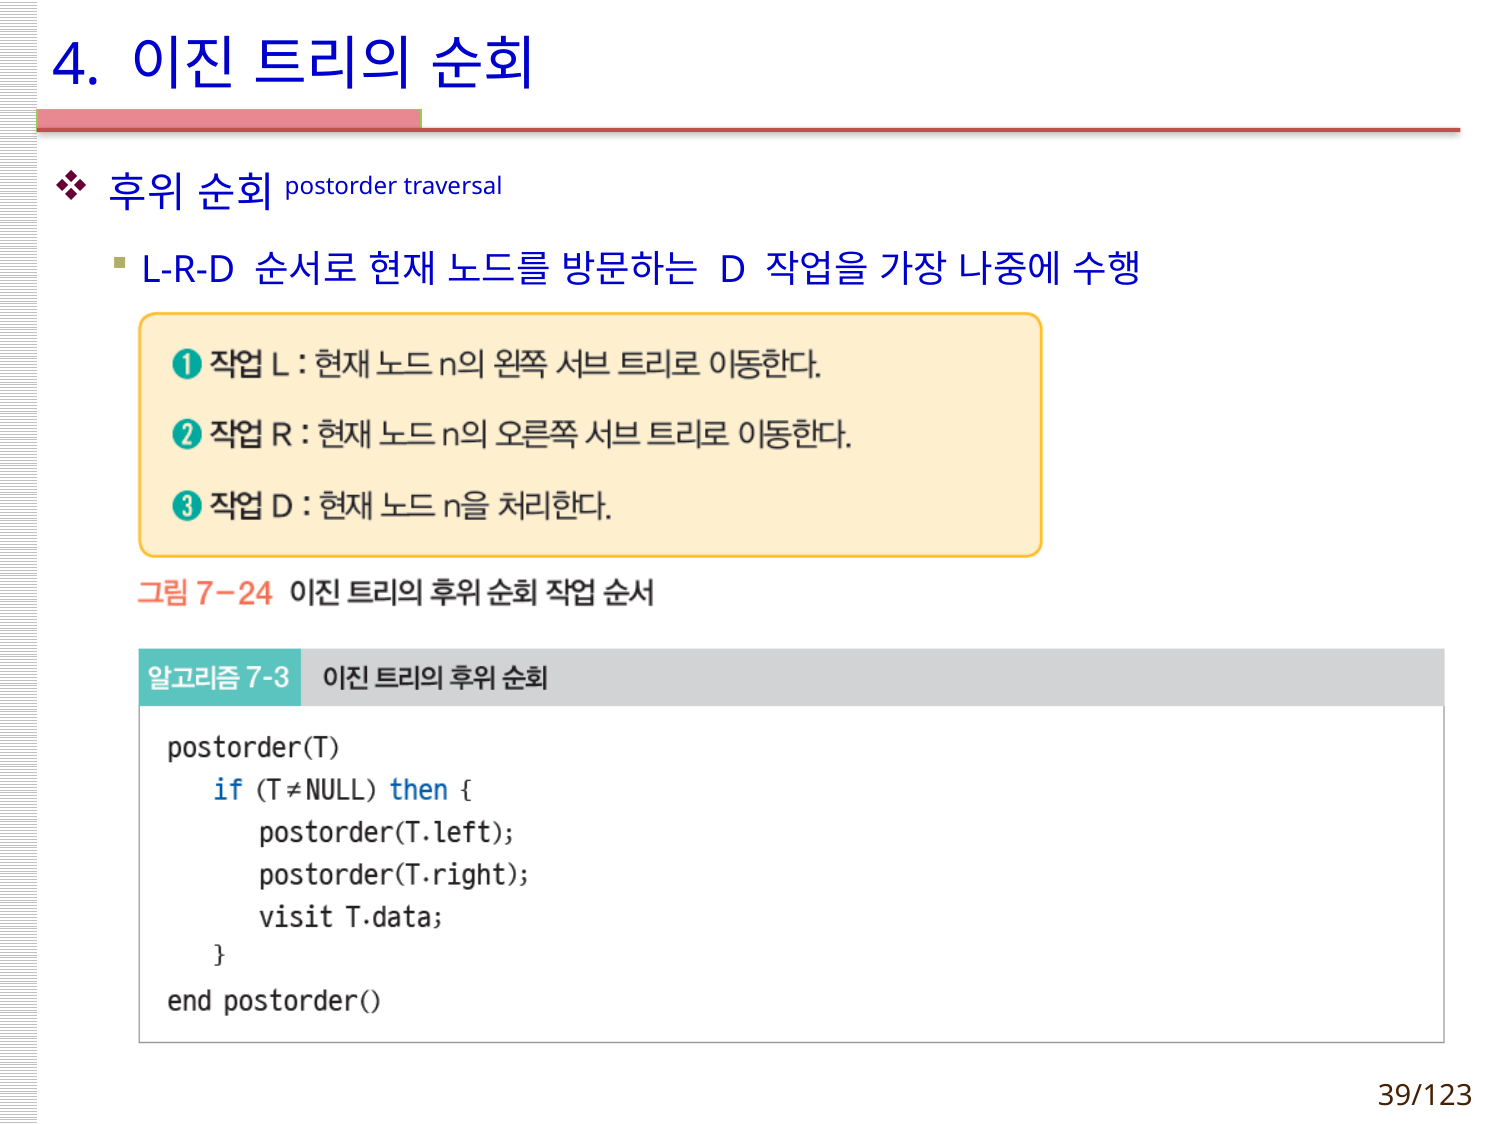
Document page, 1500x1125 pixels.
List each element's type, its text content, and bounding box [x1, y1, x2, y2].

title 4. 이진 트리의 순회 [37, 13, 1278, 109]
picture [135, 644, 1446, 1047]
list 후위 순회postorder traversal L-R-D 순서로 현재 노드를 방문하는 D 작업을 가장 나중에 수행 [37, 152, 1463, 1091]
picture [135, 308, 1046, 612]
